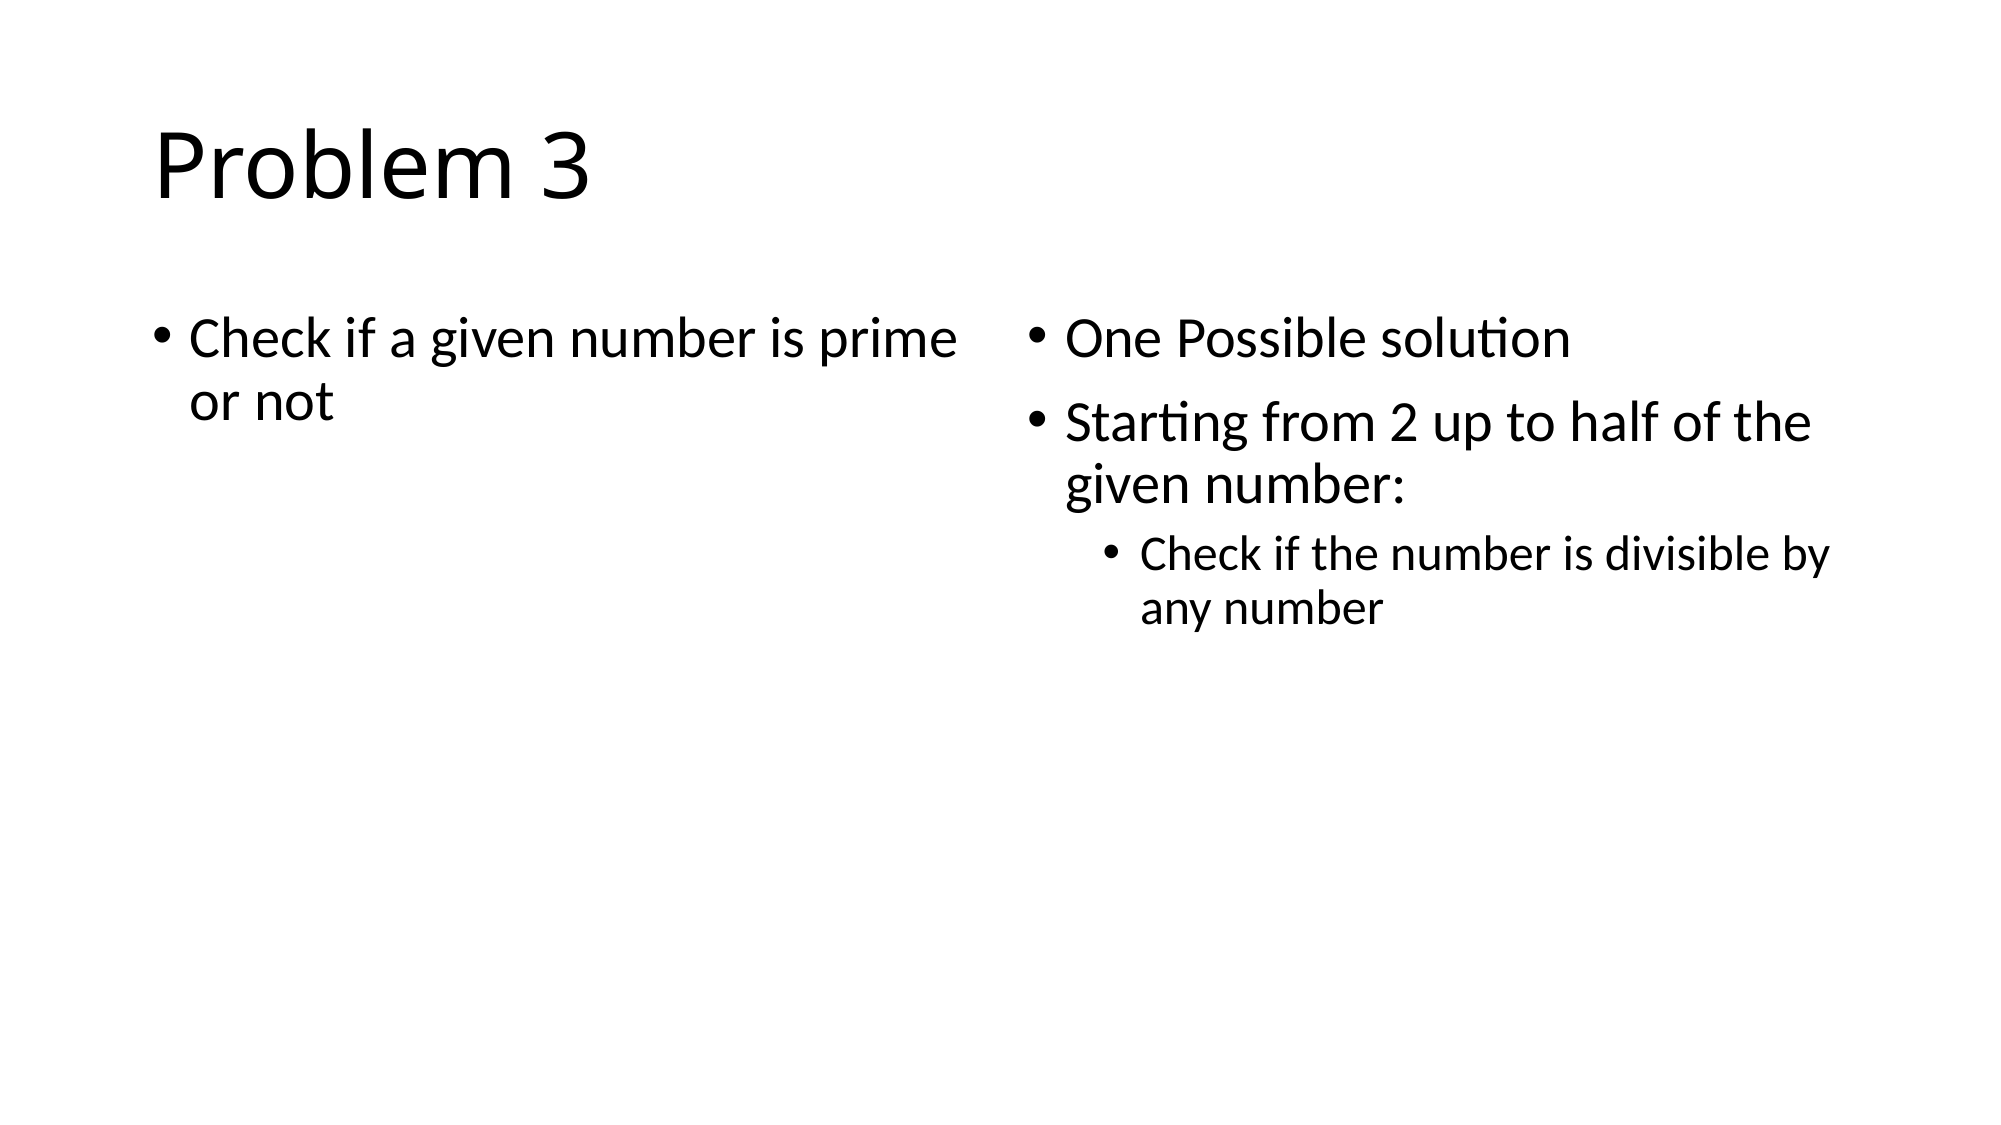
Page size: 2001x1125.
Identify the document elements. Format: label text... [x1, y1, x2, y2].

list Check if a given number is prime or not [137, 299, 988, 1014]
list One Possible solution Starting from 2 up to half of the given number: Check if the number is divisible by any number [1012, 299, 1863, 1014]
title Problem 3 [137, 59, 1863, 278]
